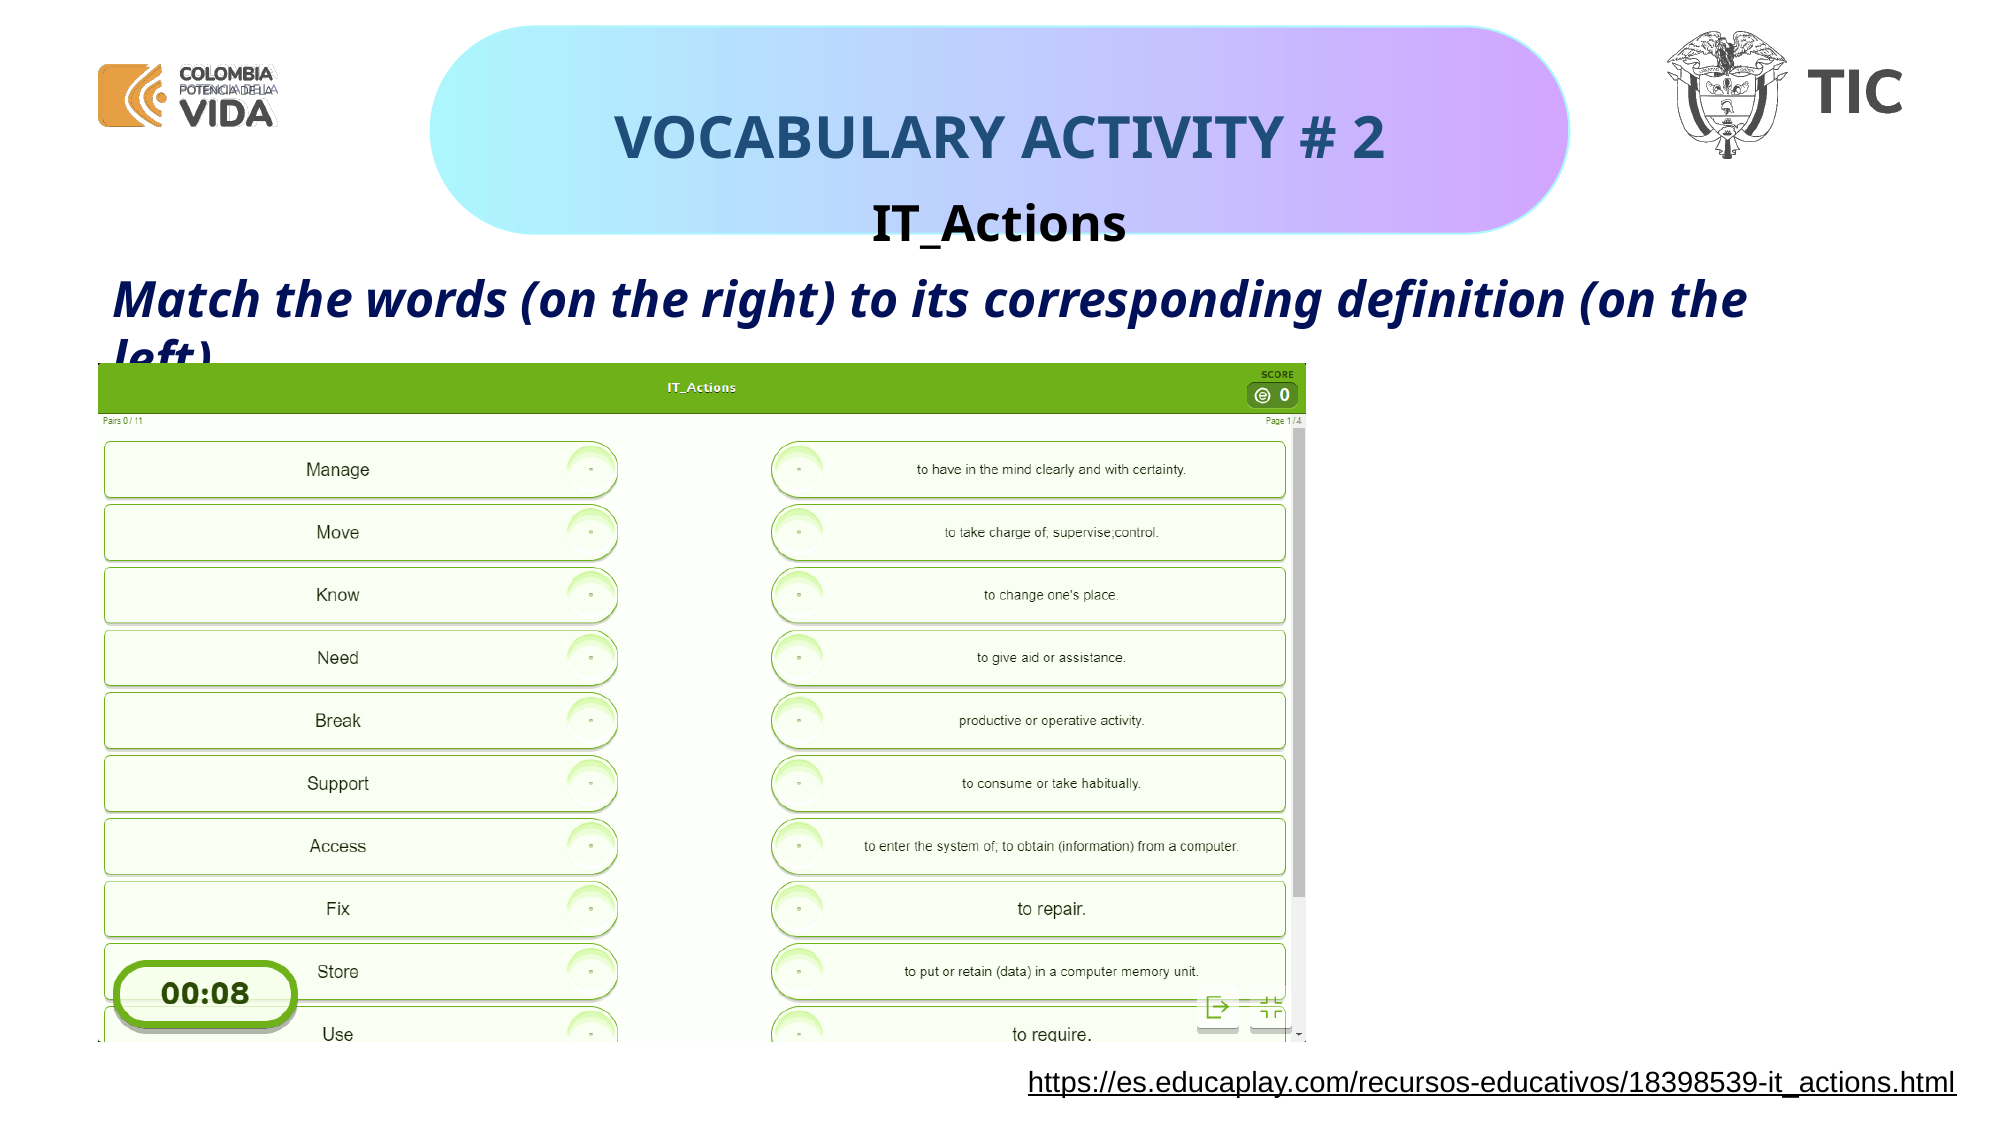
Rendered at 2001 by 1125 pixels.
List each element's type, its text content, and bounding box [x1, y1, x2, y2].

picture [97, 362, 1306, 1043]
text_box https://es.educaplay.com/recursos-educativos/18398539-it_actions.html [1012, 1055, 1982, 1125]
picture [97, 65, 277, 128]
text_box VOCABULARY ACTIVITY # 2 IT_Actions [438, 170, 1562, 234]
text_box Match the words (on the right) to its corresponding definition (on the left). [97, 260, 1871, 396]
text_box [98, 31, 1902, 159]
